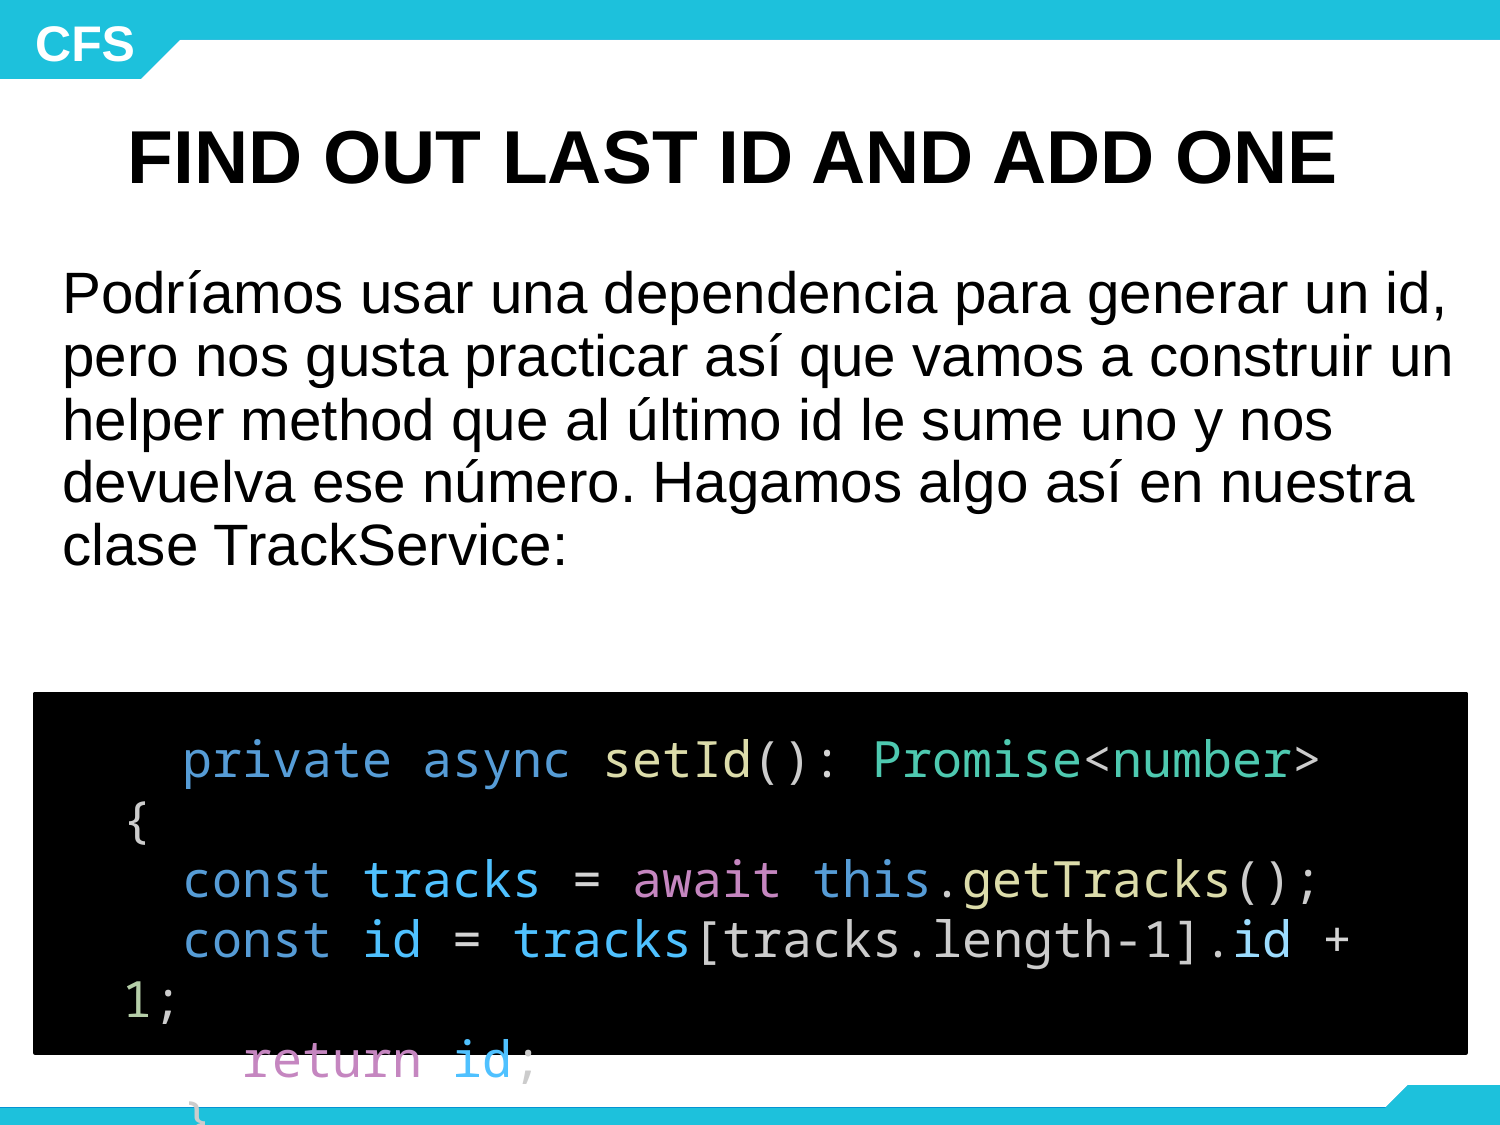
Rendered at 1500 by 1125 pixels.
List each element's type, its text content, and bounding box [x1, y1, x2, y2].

text_box private async setId(): Promise<number> { const tracks = await this.getTracks(); const id = tracks[tracks.length-1].id + 1; return id; } [108, 720, 1371, 1125]
list Podríamos usar una dependencia para generar un id, pero nos gusta practicar así que vamos a construir un helper method que al último id le sume uno y nos devuelva ese número. Hagamos algo así en nuestra clase TrackService: [28, 256, 1474, 608]
text_box [33, 692, 1468, 1055]
title FIND OUT LAST ID AND ADD ONE [86, 112, 1381, 206]
